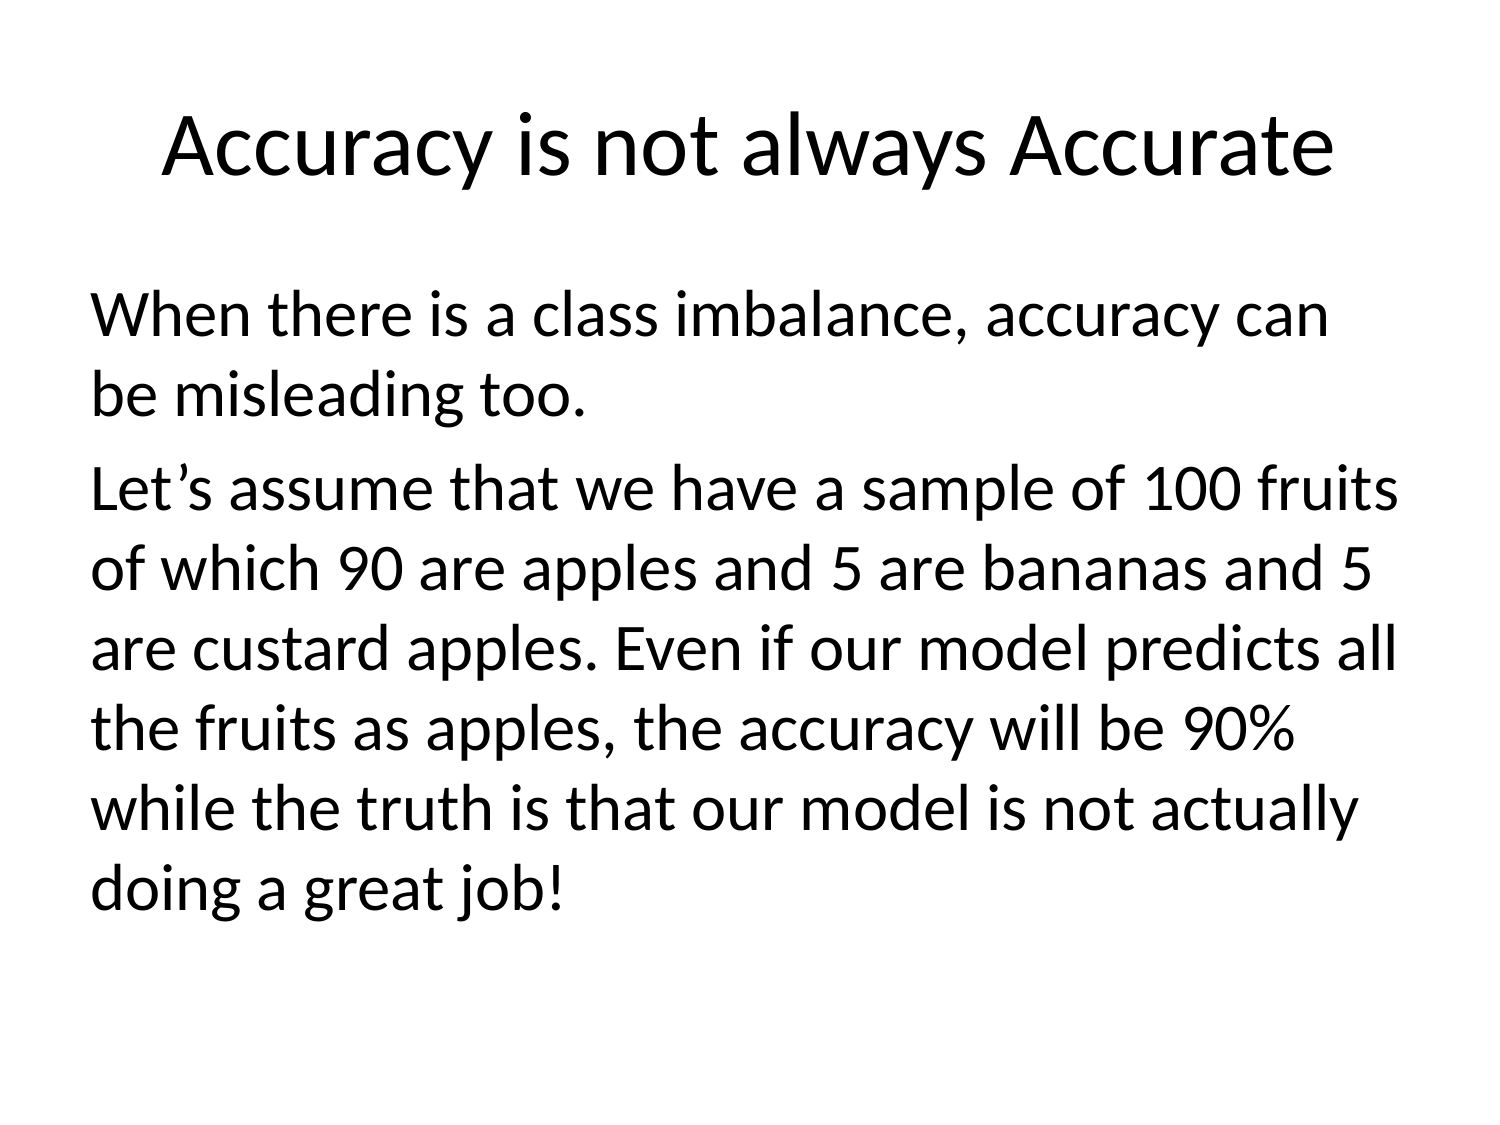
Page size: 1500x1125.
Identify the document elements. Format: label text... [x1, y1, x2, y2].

title Accuracy is not always Accurate [75, 45, 1425, 233]
list When there is a class imbalance, accuracy can be misleading too. Let’s assume that we have a sample of 100 fruits of which 90 are apples and 5 are bananas and 5 are custard apples. Even if our model predicts all the fruits as apples, the accuracy will be 90% while the truth is that our model is not actually doing a great job! [75, 262, 1425, 1005]
